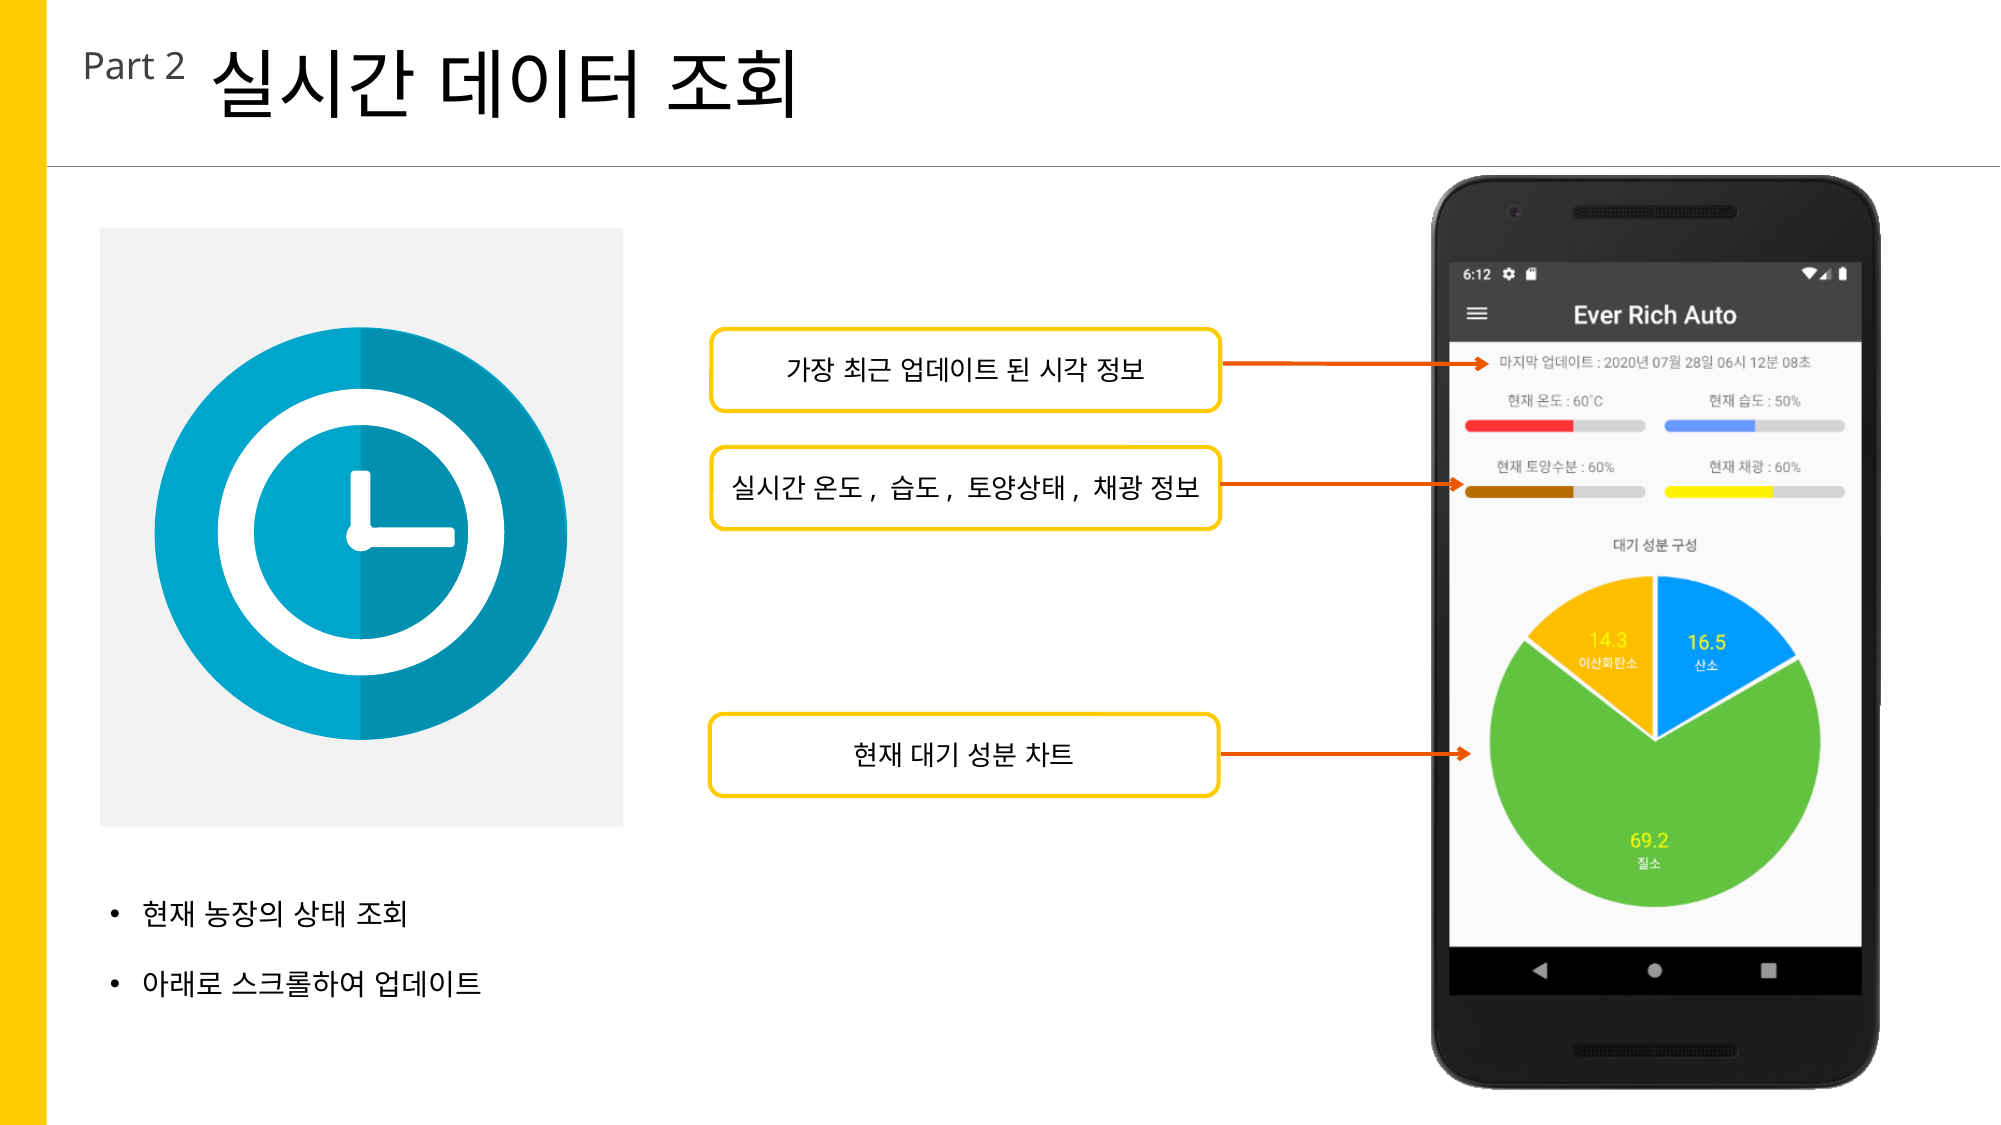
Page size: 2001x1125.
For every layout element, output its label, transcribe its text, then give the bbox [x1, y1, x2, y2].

picture [1429, 175, 1881, 1091]
text_box 실시간 데이터 조회 [194, 30, 1075, 136]
text_box Part 2 [67, 34, 194, 95]
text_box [709, 329, 1221, 796]
text_box [0, 0, 48, 1125]
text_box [94, 228, 639, 1008]
